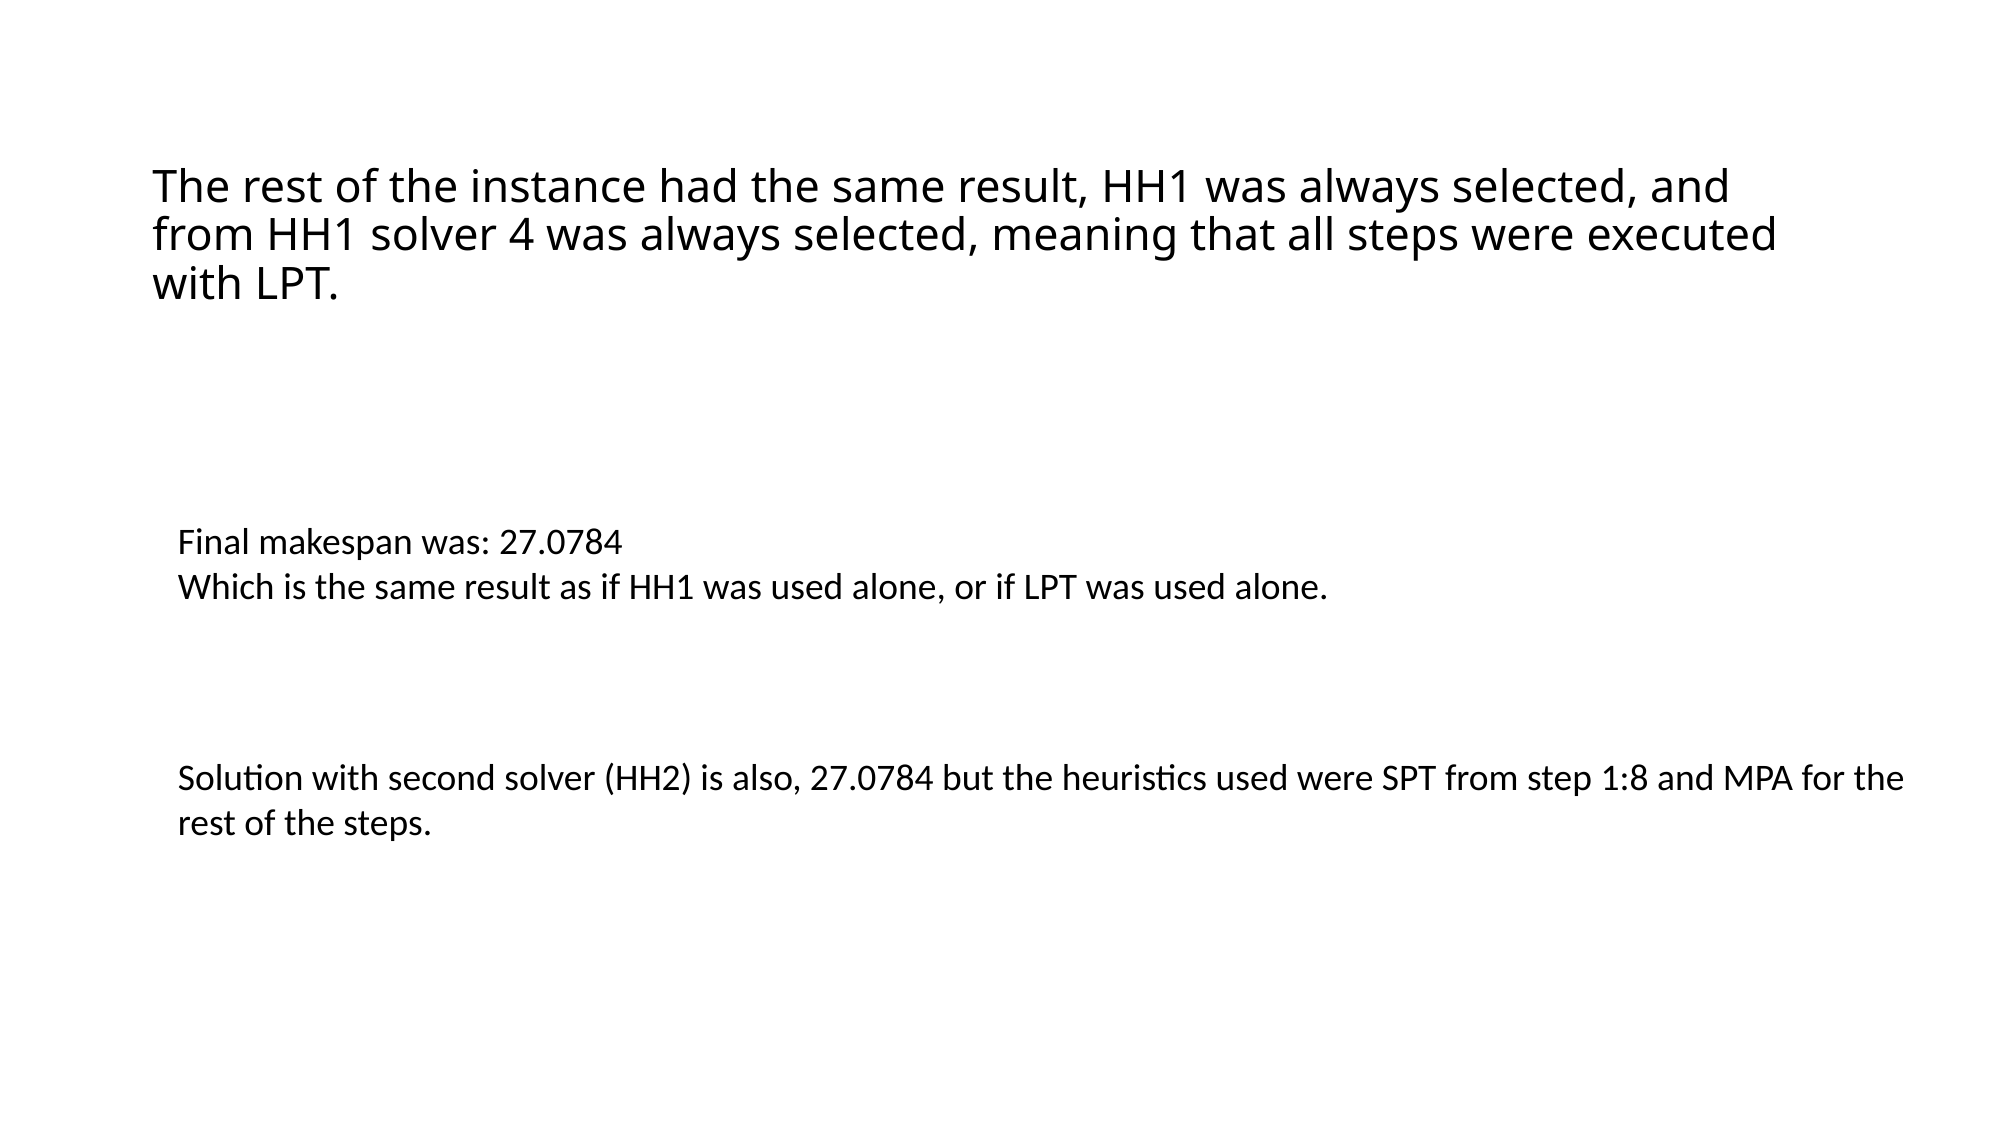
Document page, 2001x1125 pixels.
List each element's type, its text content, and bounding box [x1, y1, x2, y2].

title The rest of the instance had the same result, HH1 was always selected, and from HH1 solver 4 was always selected, meaning that all steps were executed with LPT. [137, 154, 1863, 372]
text_box Solution with second solver (HH2) is also, 27.0784 but the heuristics used were SPT from step 1:8 and MPA for the rest of the steps. [163, 745, 1929, 851]
text_box Final makespan was: 27.0784 Which is the same result as if HH1 was used alone, or if LPT was used alone. [163, 509, 1769, 615]
